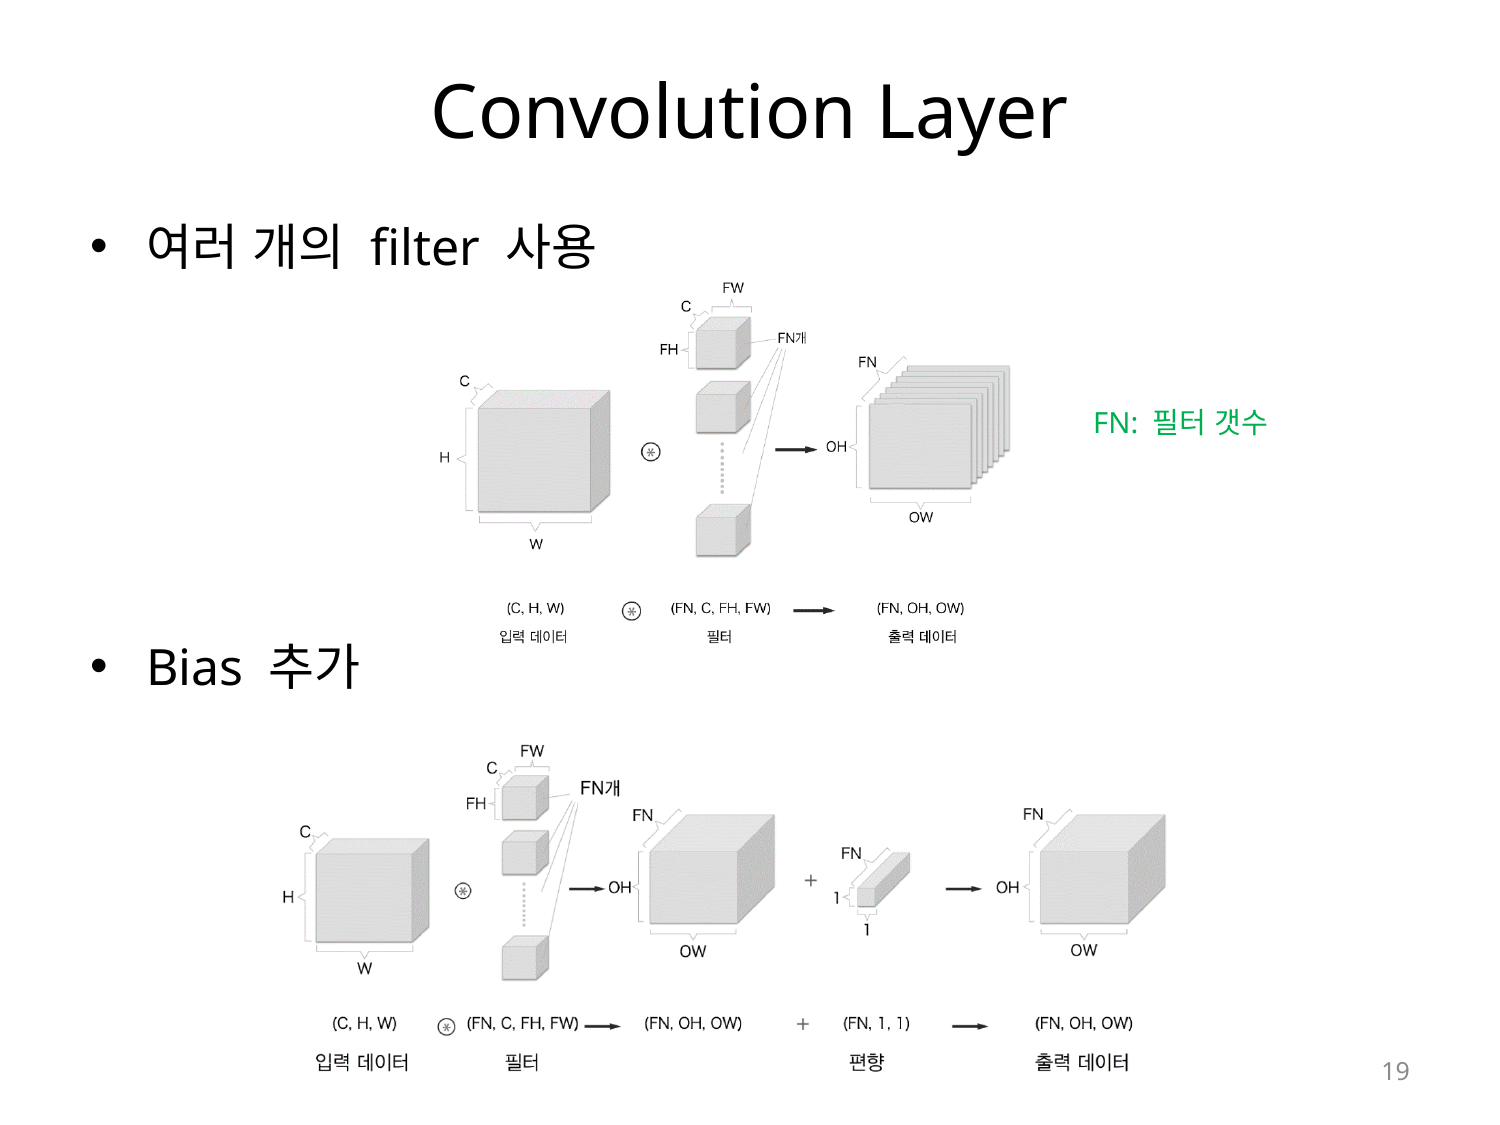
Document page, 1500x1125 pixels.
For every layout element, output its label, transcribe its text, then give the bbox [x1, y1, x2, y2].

picture [432, 276, 1016, 653]
list 여러 개의 filter 사용 Bias 추가 [75, 208, 1425, 1005]
picture [277, 739, 1172, 1077]
title Convolution Layer [75, 45, 1425, 173]
text_box FN: 필터 갯수 [1078, 397, 1284, 447]
slide_number 19 [1074, 1042, 1425, 1103]
